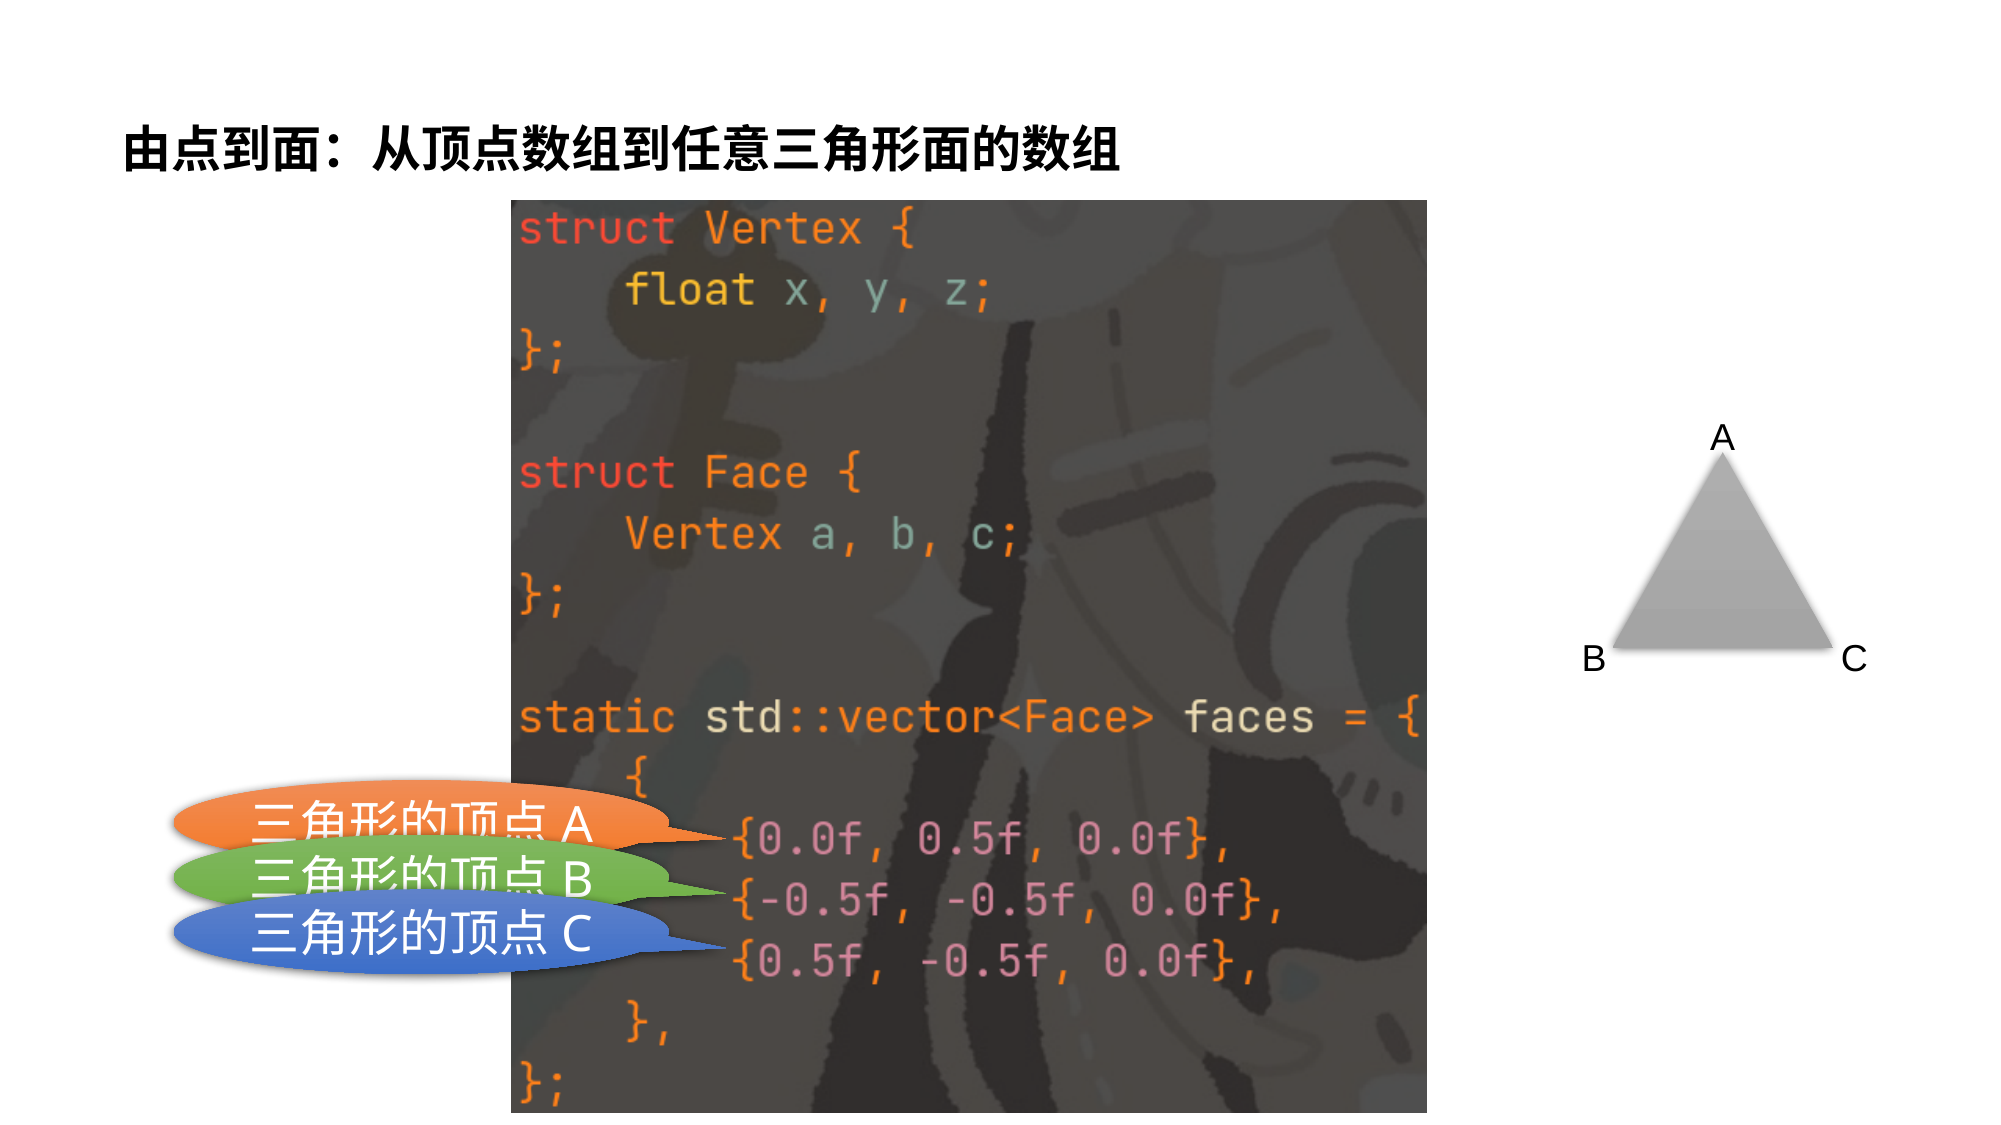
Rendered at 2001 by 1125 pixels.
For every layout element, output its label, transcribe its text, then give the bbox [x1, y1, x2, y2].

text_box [1566, 405, 1883, 687]
text_box 三角形的顶点C [173, 889, 510, 975]
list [510, 200, 1427, 1113]
text_box 三角形的顶点A [173, 779, 510, 847]
title 由点到面：从顶点数组到任意三角形面的数组 [106, 42, 1832, 260]
text_box 三角形的顶点B [173, 834, 510, 901]
